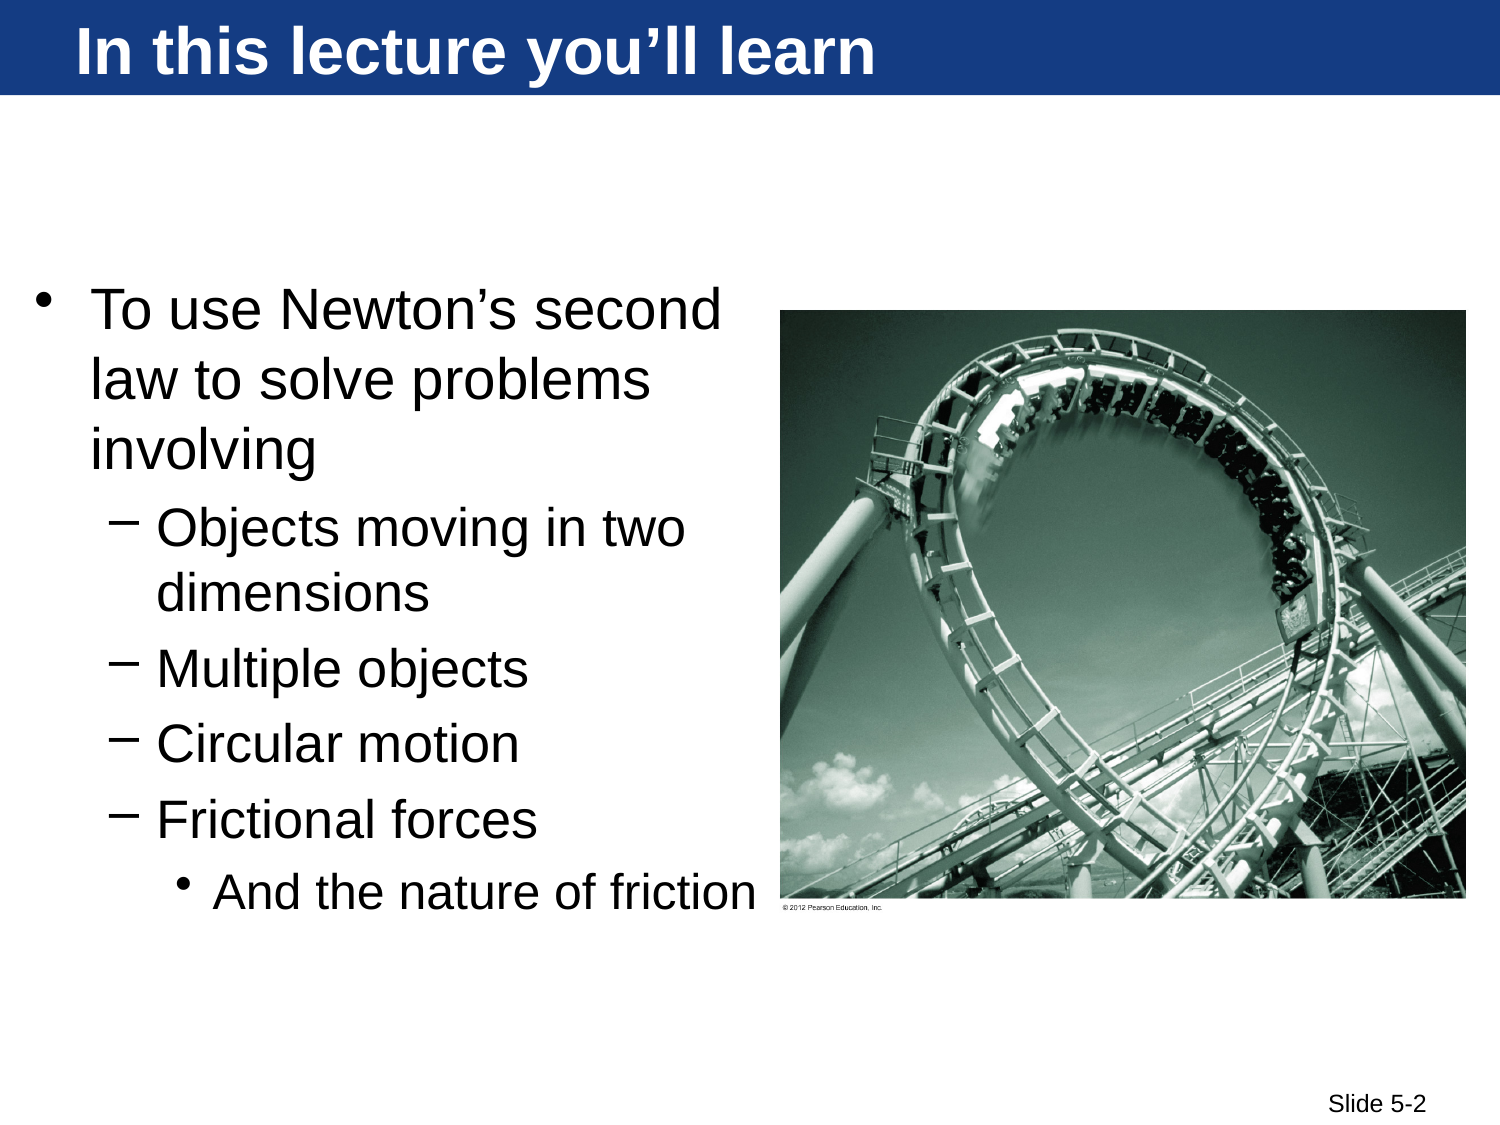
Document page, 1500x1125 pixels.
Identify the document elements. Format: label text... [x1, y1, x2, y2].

title In this lecture you’ll learn [0, 0, 1500, 96]
picture [774, 304, 1472, 917]
list To use Newton’s second law to solve problems involving Objects moving in two dimensions Multiple objects Circular motion Frictional forces And the nature of friction [19, 264, 792, 939]
